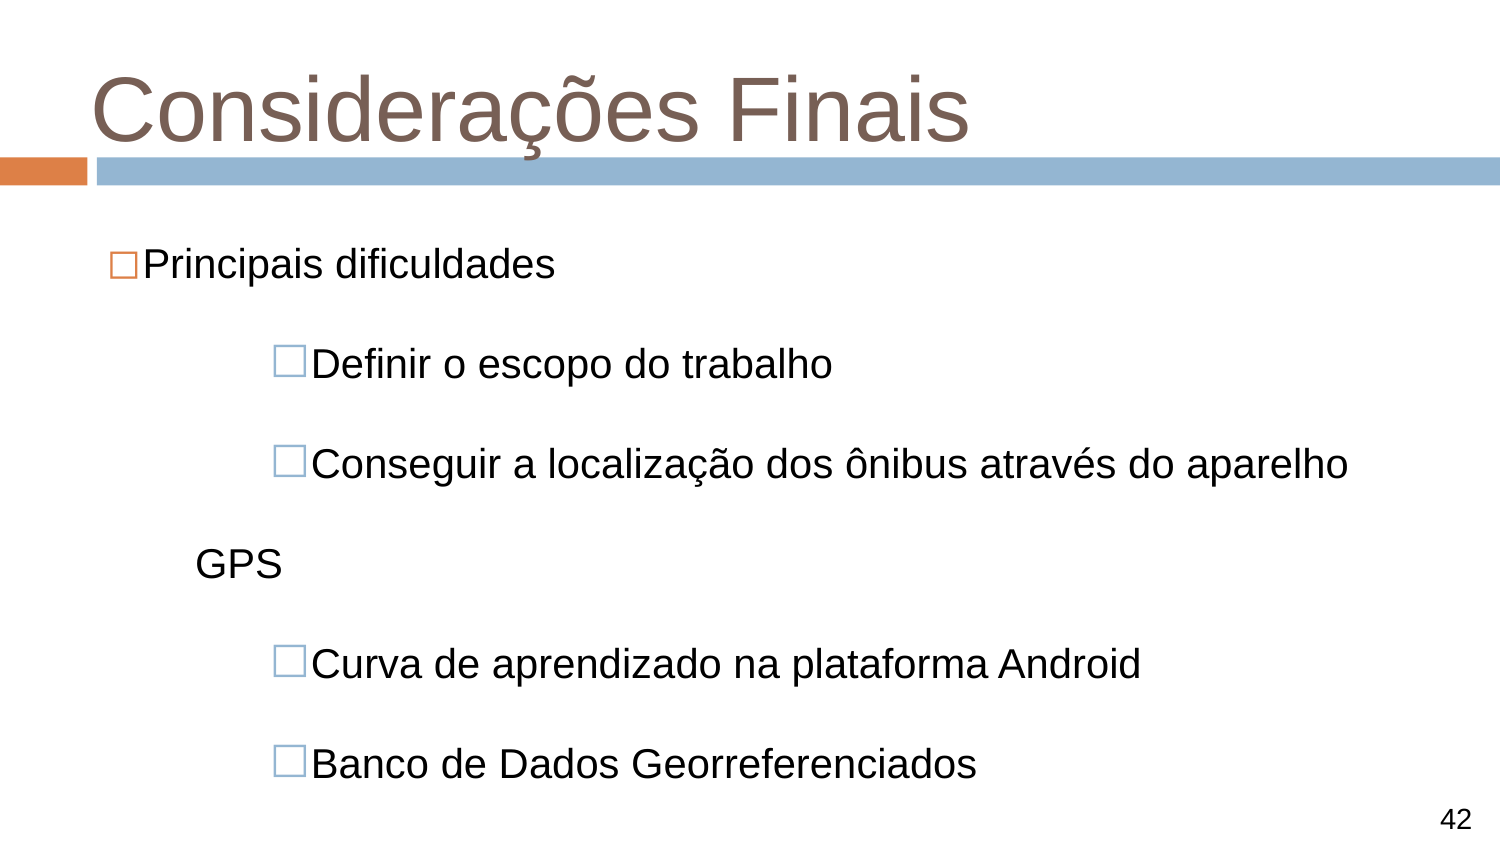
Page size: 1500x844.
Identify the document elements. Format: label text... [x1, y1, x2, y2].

title Considerações Finais [75, 33, 1425, 175]
list Principais dificuldades Definir o escopo do trabalho Conseguir a localização dos ônibus através do aparelho GPS Curva de aprendizado na plataforma Android Banco de Dados Georreferenciados [75, 196, 1425, 808]
text_box 42 [1425, 785, 1500, 832]
